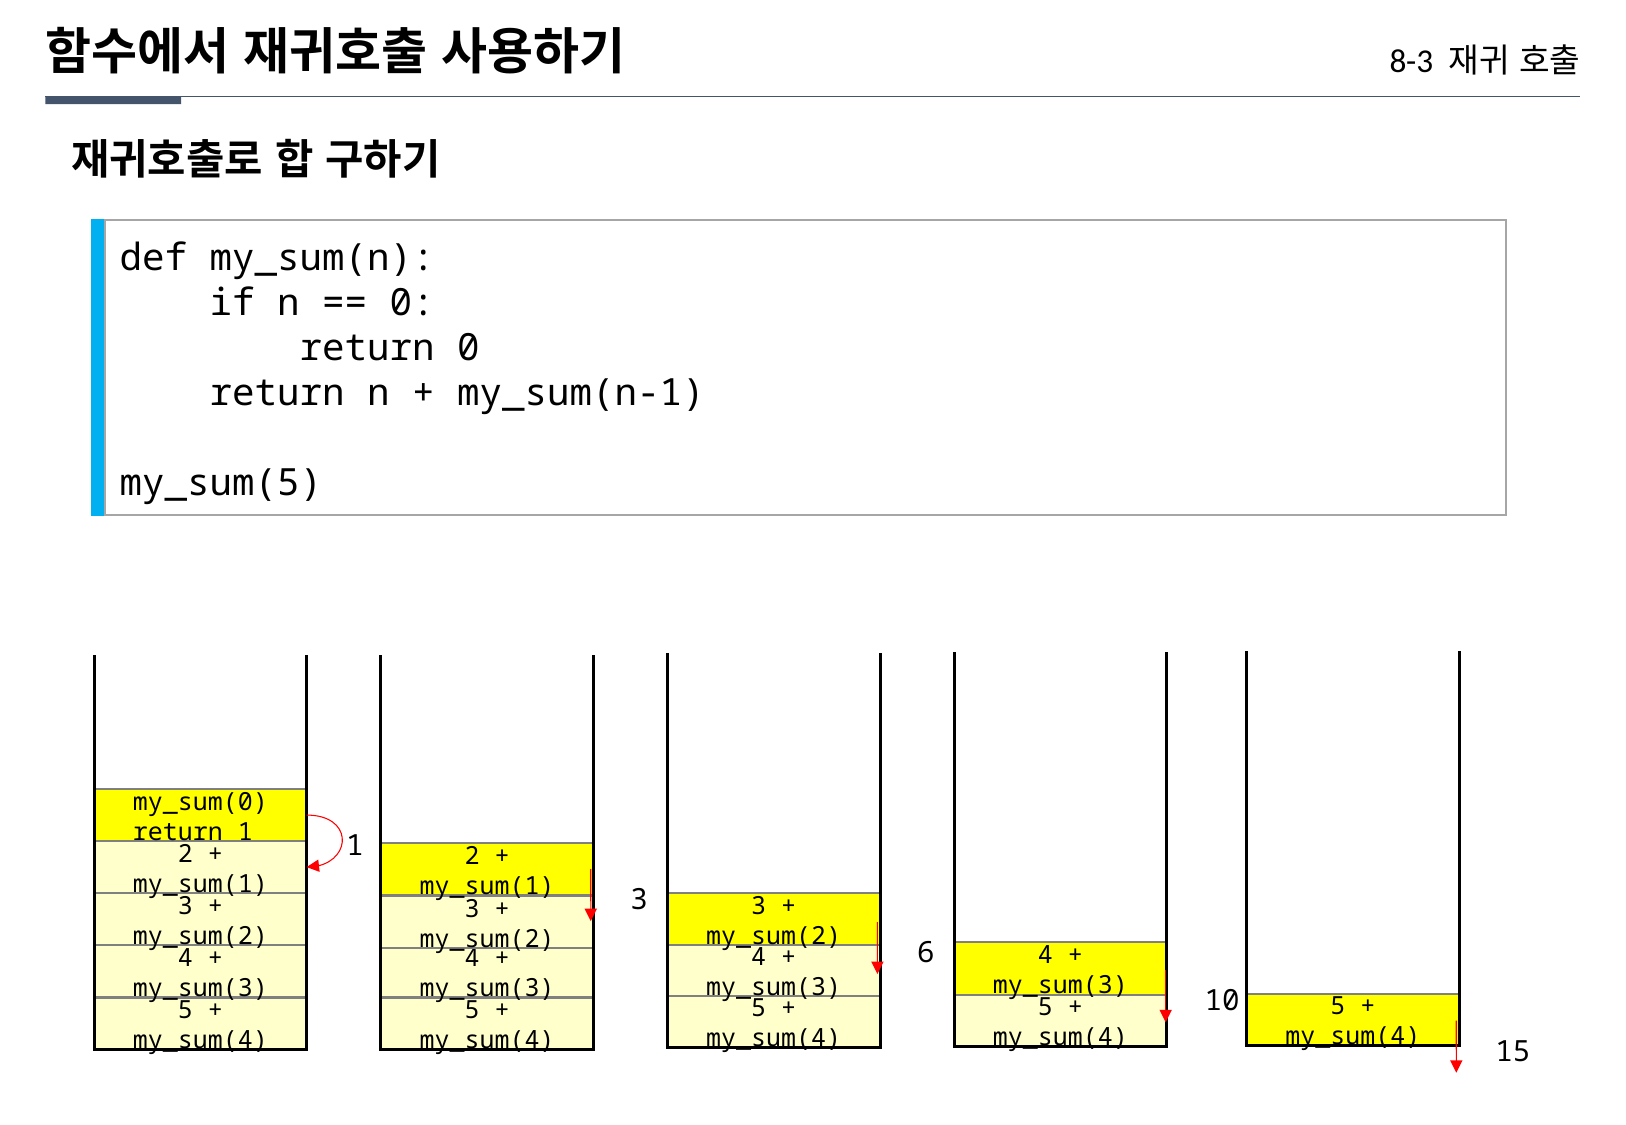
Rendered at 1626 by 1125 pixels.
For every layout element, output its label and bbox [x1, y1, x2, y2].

text_box [1189, 651, 1460, 1073]
text_box [56, 125, 990, 191]
list [1038, 43, 1581, 81]
text_box [667, 652, 881, 1049]
text_box [380, 655, 594, 1051]
text_box [954, 651, 1167, 1048]
list [45, 26, 965, 82]
text_box [1480, 1024, 1546, 1075]
text_box [91, 219, 1507, 516]
text_box [331, 818, 379, 869]
text_box [96, 788, 305, 1048]
text_box [93, 655, 307, 1051]
text_box [382, 842, 592, 1048]
text_box [902, 925, 950, 976]
text_box [669, 892, 879, 1046]
text_box [615, 872, 663, 923]
